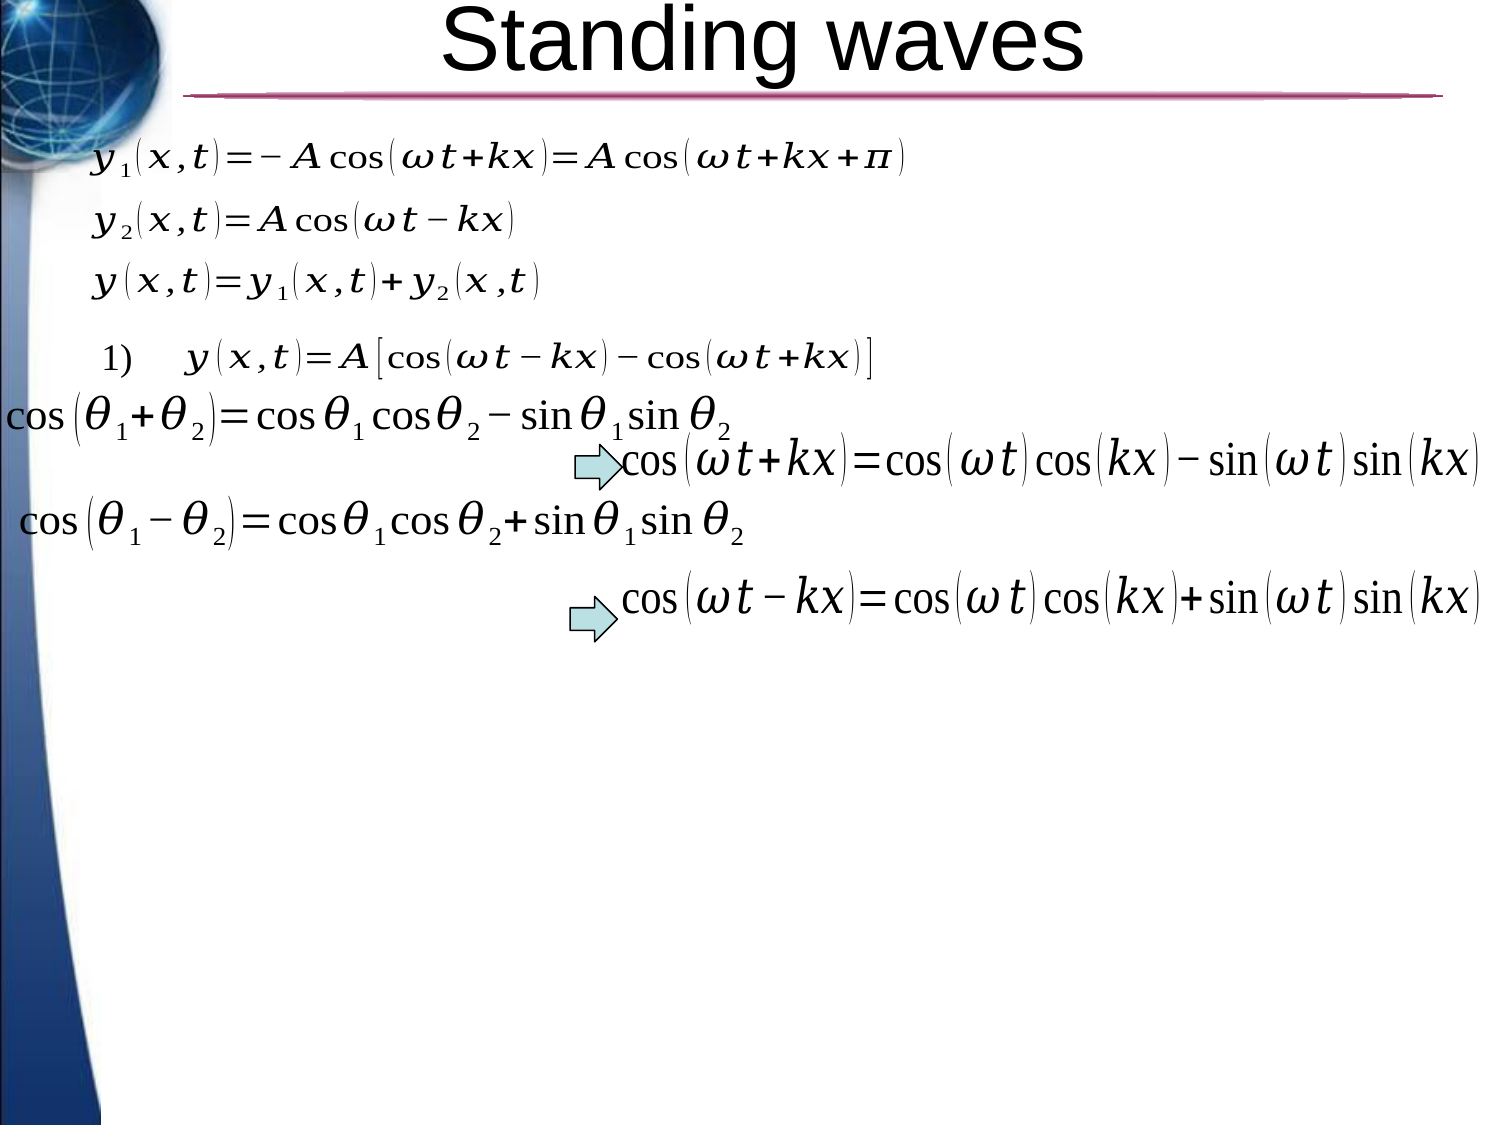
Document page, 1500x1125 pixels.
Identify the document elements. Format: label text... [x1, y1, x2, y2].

picture [102, 160, 109, 167]
picture [0, 0, 101, 1125]
picture [103, 160, 172, 173]
picture [90, 414, 101, 428]
title Standing waves [88, 0, 1439, 160]
picture [91, 397, 101, 411]
text_box [570, 596, 618, 642]
text_box 1) [86, 325, 148, 386]
text_box [575, 444, 623, 490]
